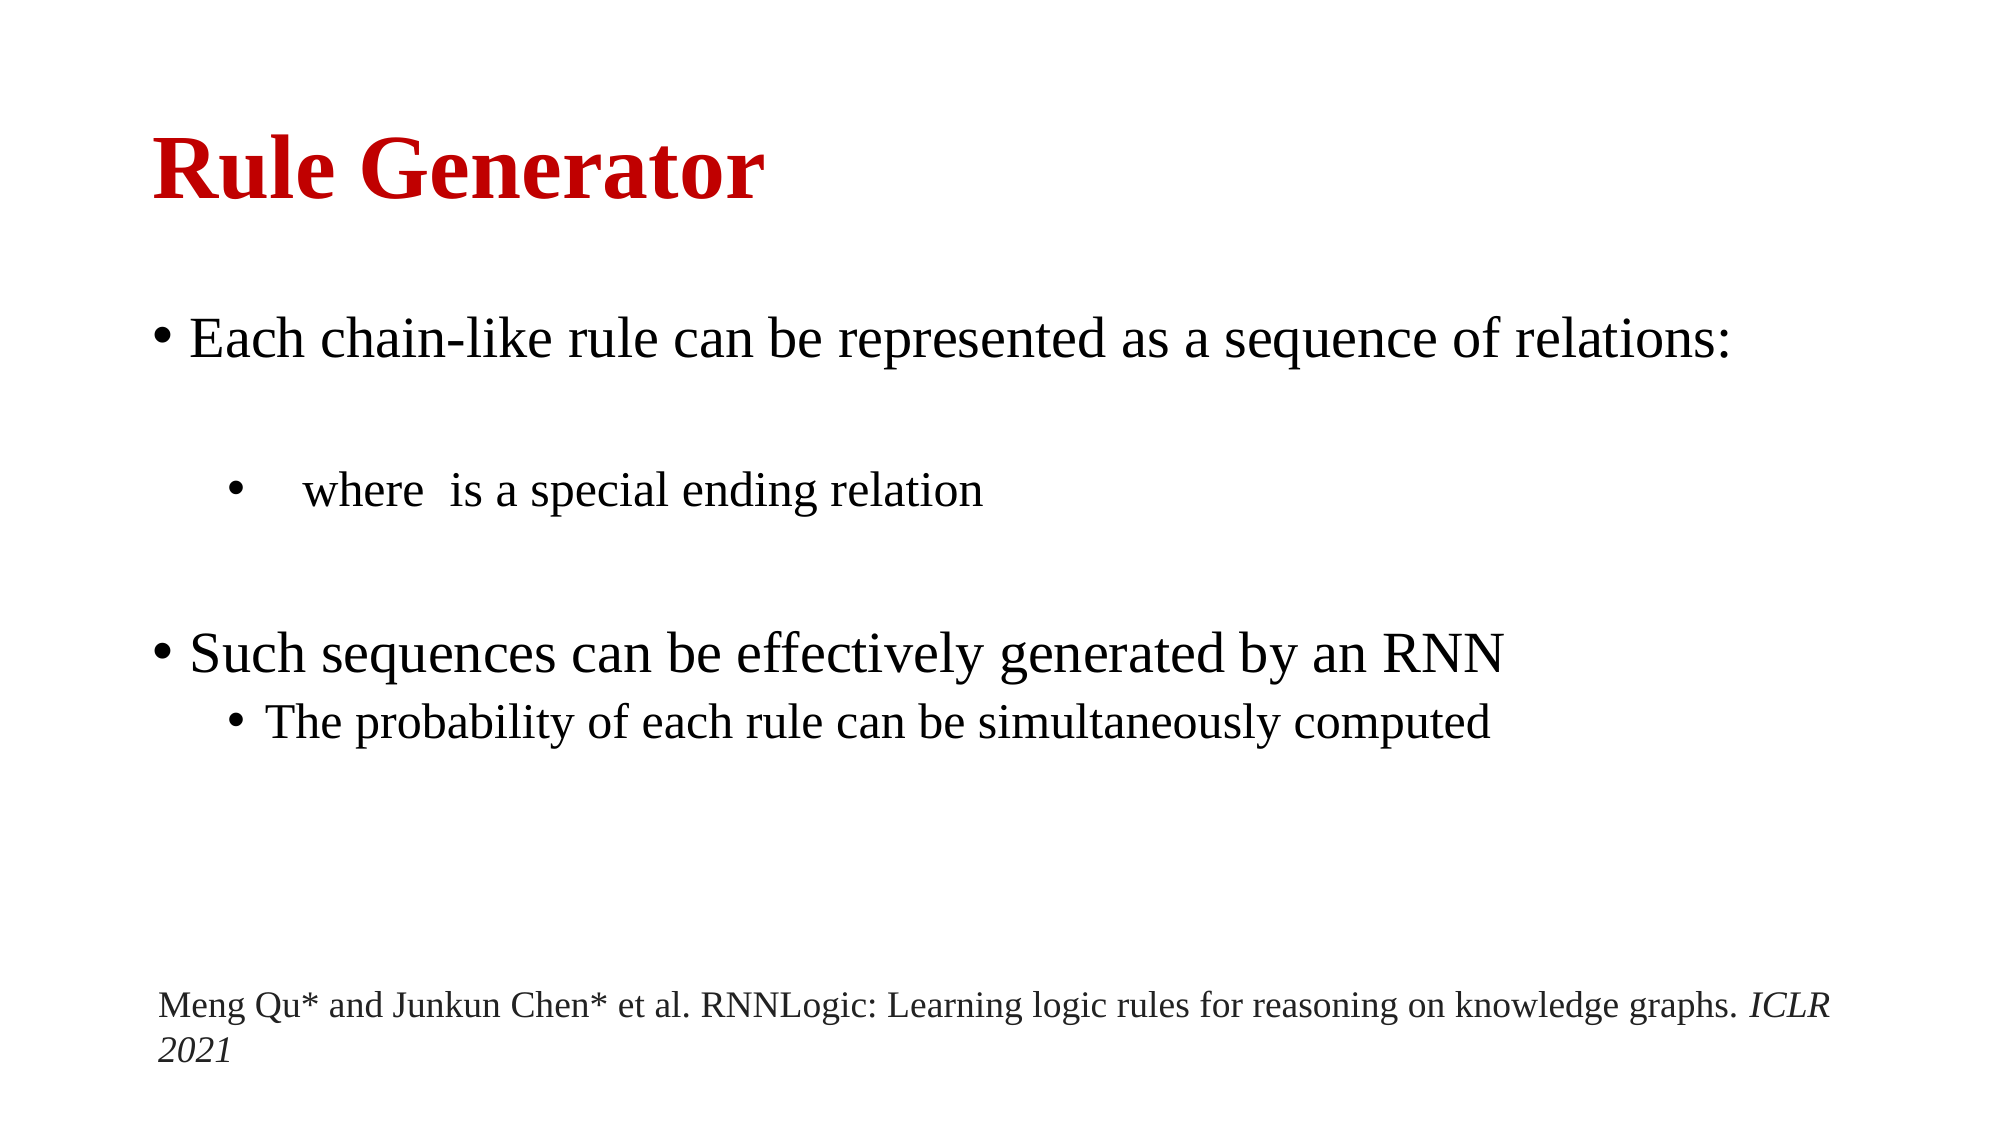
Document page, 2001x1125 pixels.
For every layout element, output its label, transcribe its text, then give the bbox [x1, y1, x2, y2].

text_box Meng Qu* and Junkun Chen* et al. RNNLogic: Learning logic rules for reasoning on knowledge graphs. ICLR 2021 [143, 973, 1869, 1078]
